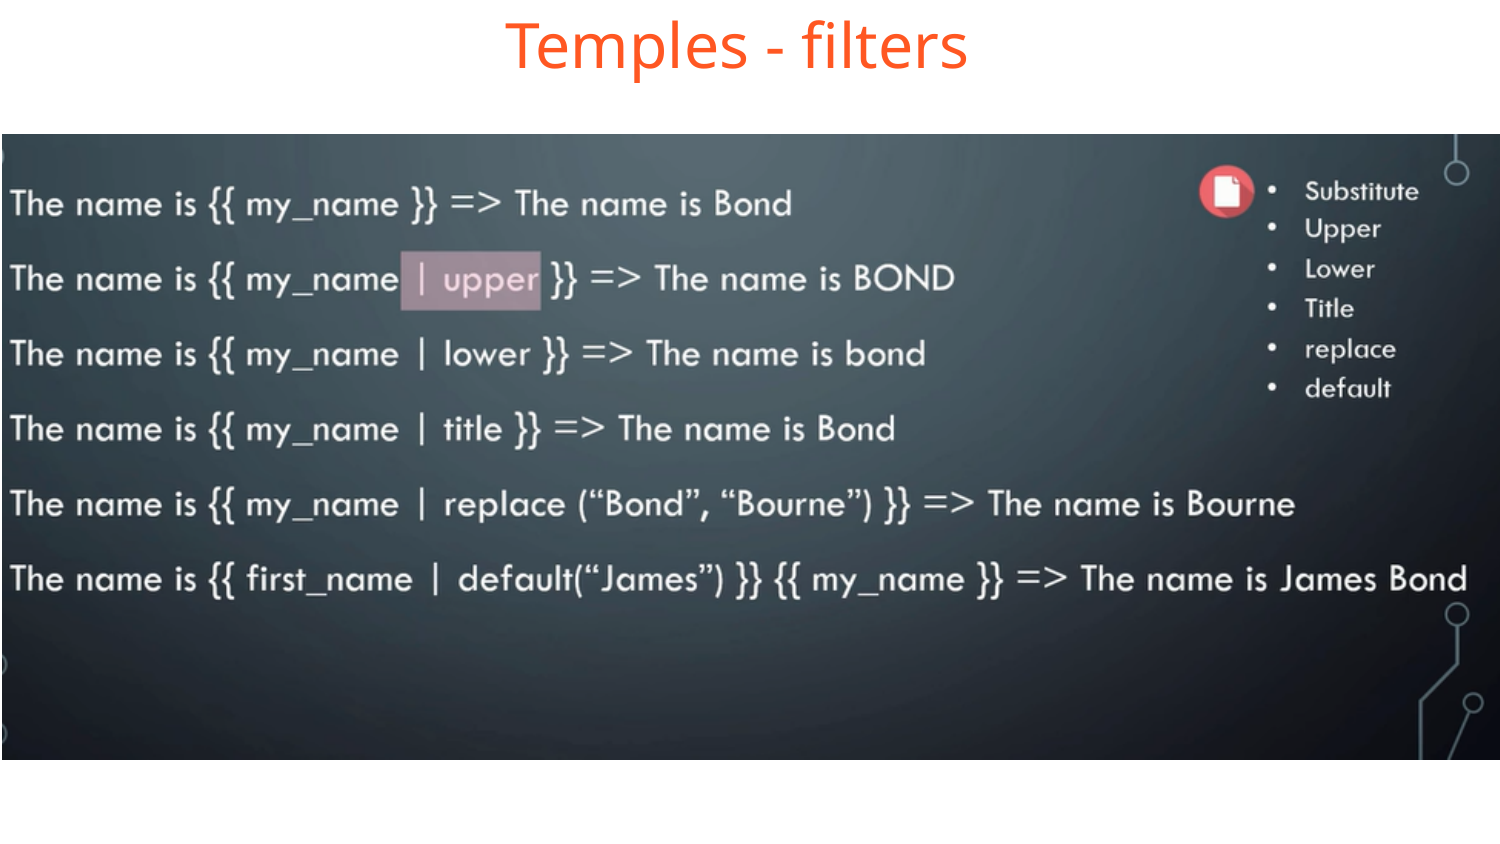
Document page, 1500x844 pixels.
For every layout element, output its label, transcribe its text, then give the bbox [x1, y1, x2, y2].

picture [2, 134, 1500, 761]
title Temples - filters [38, 0, 1437, 64]
